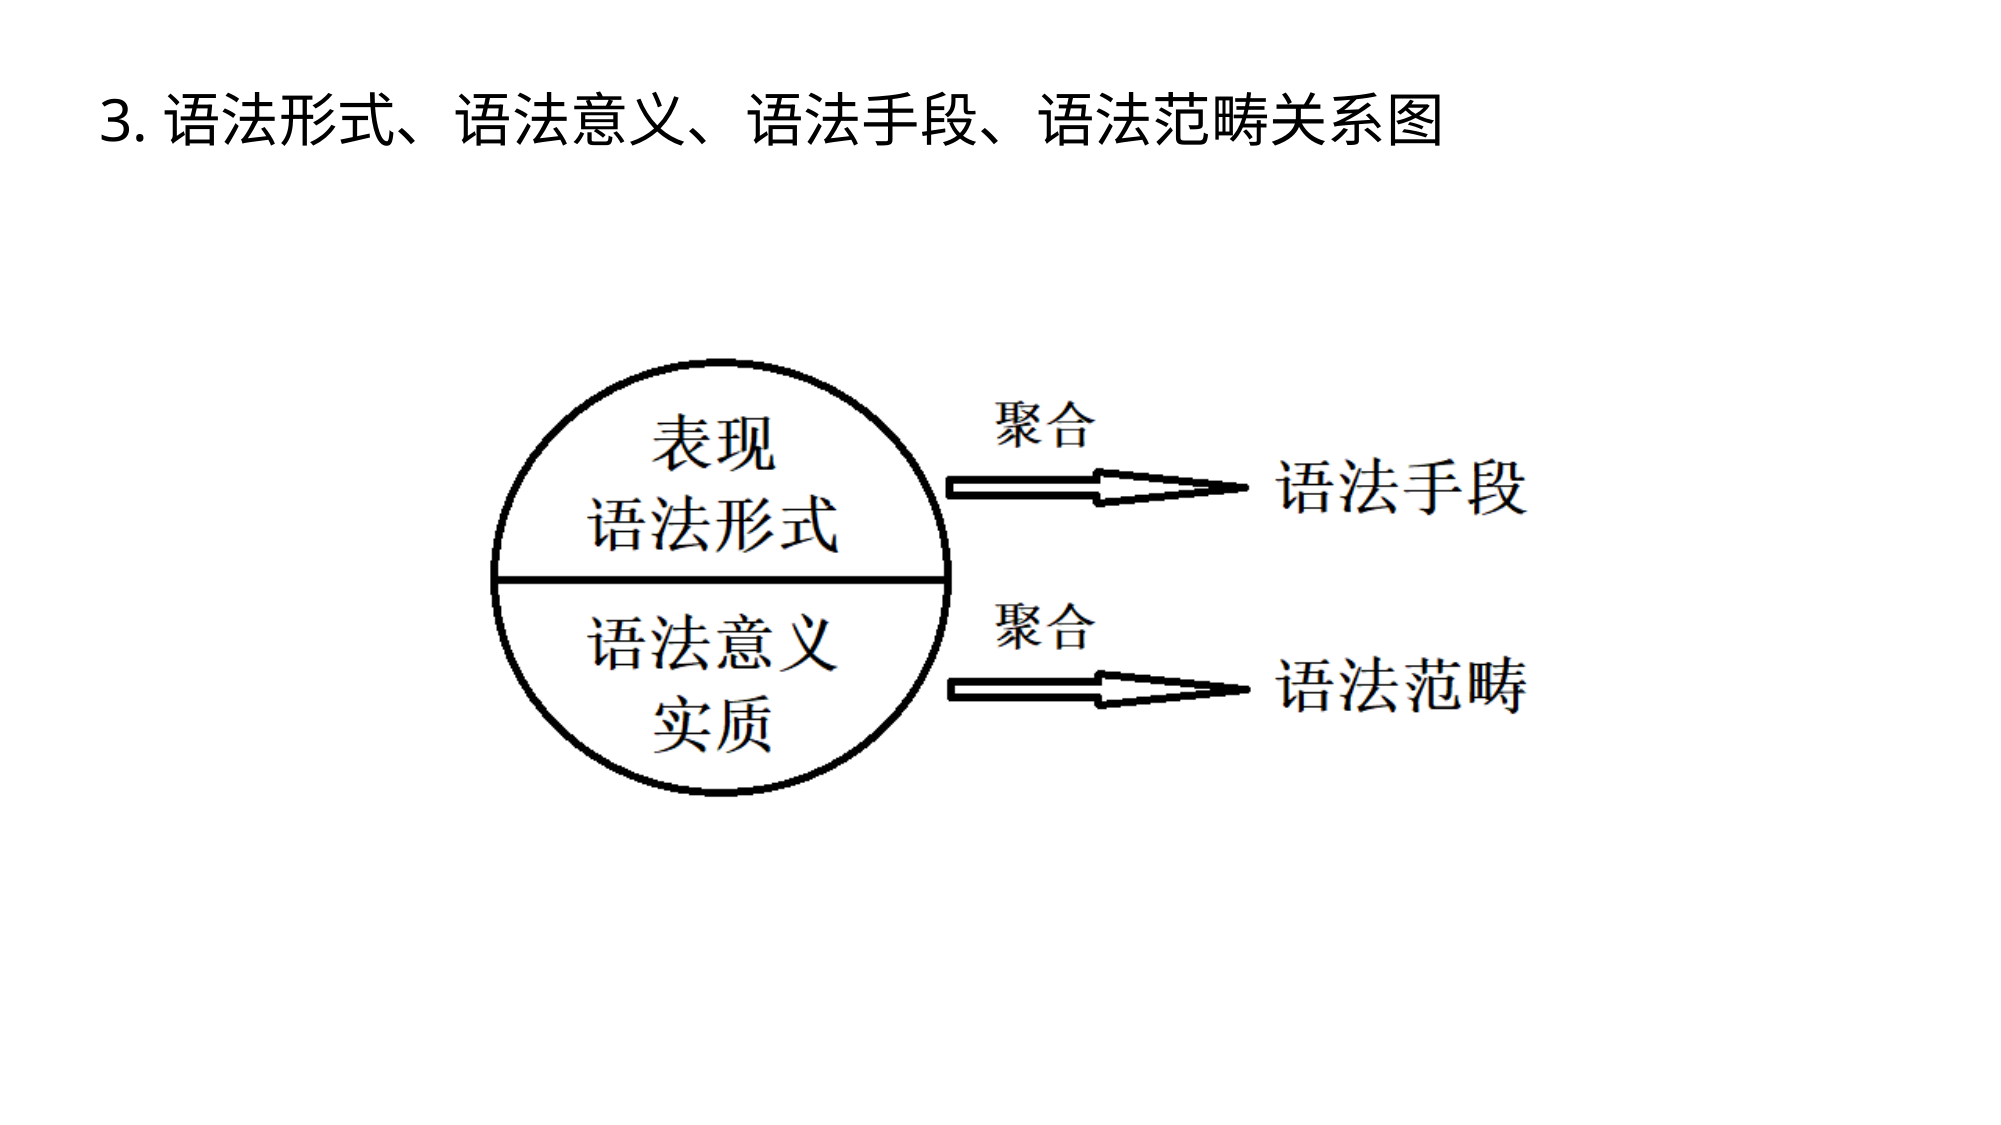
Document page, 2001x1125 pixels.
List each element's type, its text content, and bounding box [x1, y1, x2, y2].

list 3.语法形式、语法意义、语法手段、语法范畴关系图 [84, 83, 1925, 1050]
picture [439, 279, 1570, 855]
